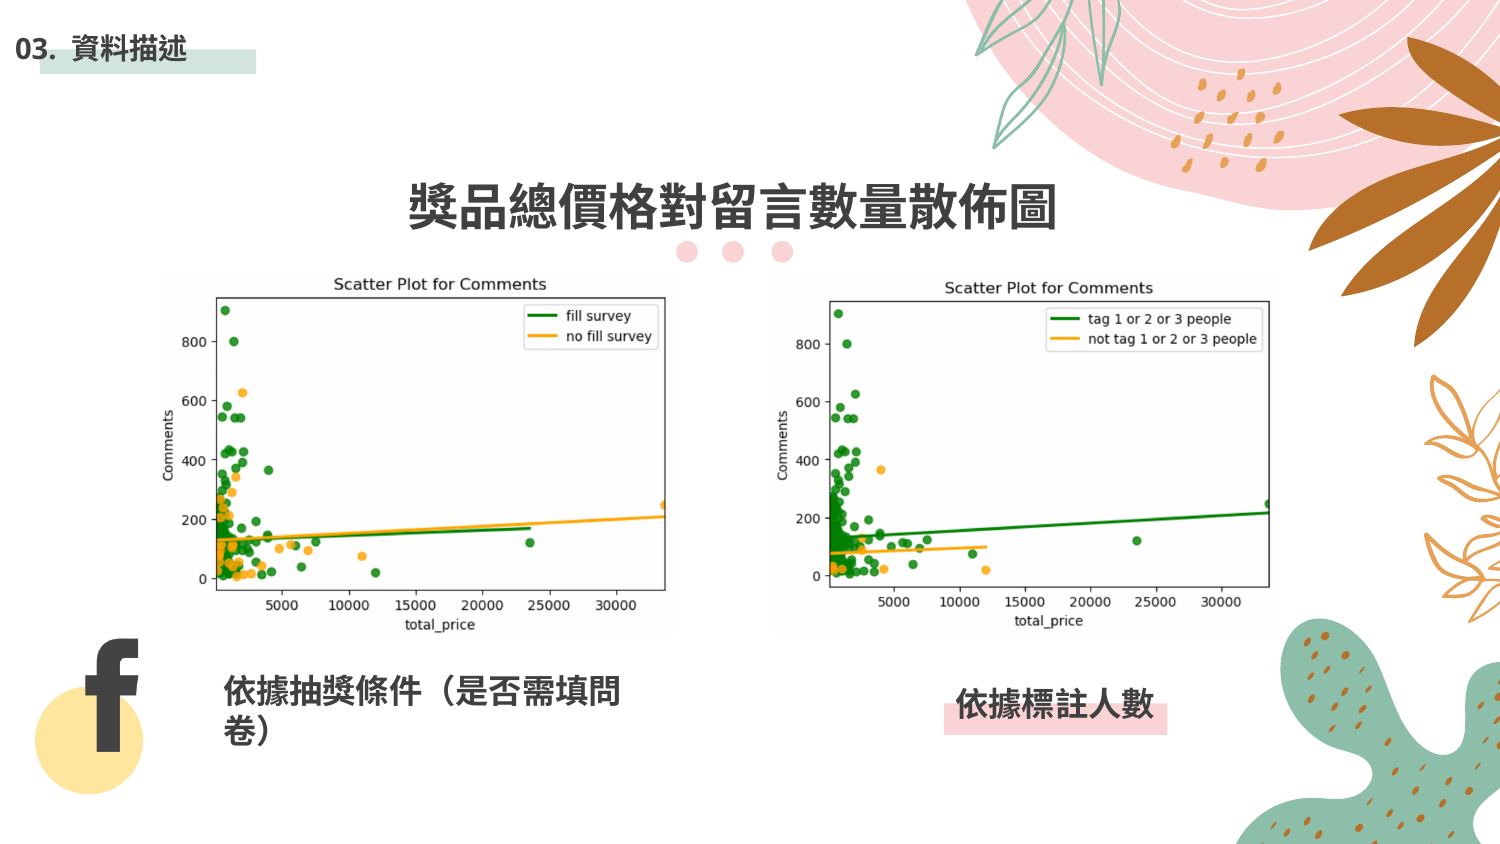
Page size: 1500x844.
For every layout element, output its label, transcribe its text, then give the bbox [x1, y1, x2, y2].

text_box [771, 240, 794, 263]
text_box [676, 240, 698, 263]
text_box [32, 717, 140, 797]
text_box [722, 240, 744, 263]
text_box 依據抽獎條件（是否需填問卷） [208, 685, 694, 735]
title 03. 資料描述 [0, 0, 355, 95]
text_box 依據標註人數 [888, 655, 1222, 751]
picture [43, 272, 676, 757]
picture [771, 272, 1281, 635]
text_box 獎品總價格對留言數量散佈圖 [208, 158, 1259, 253]
